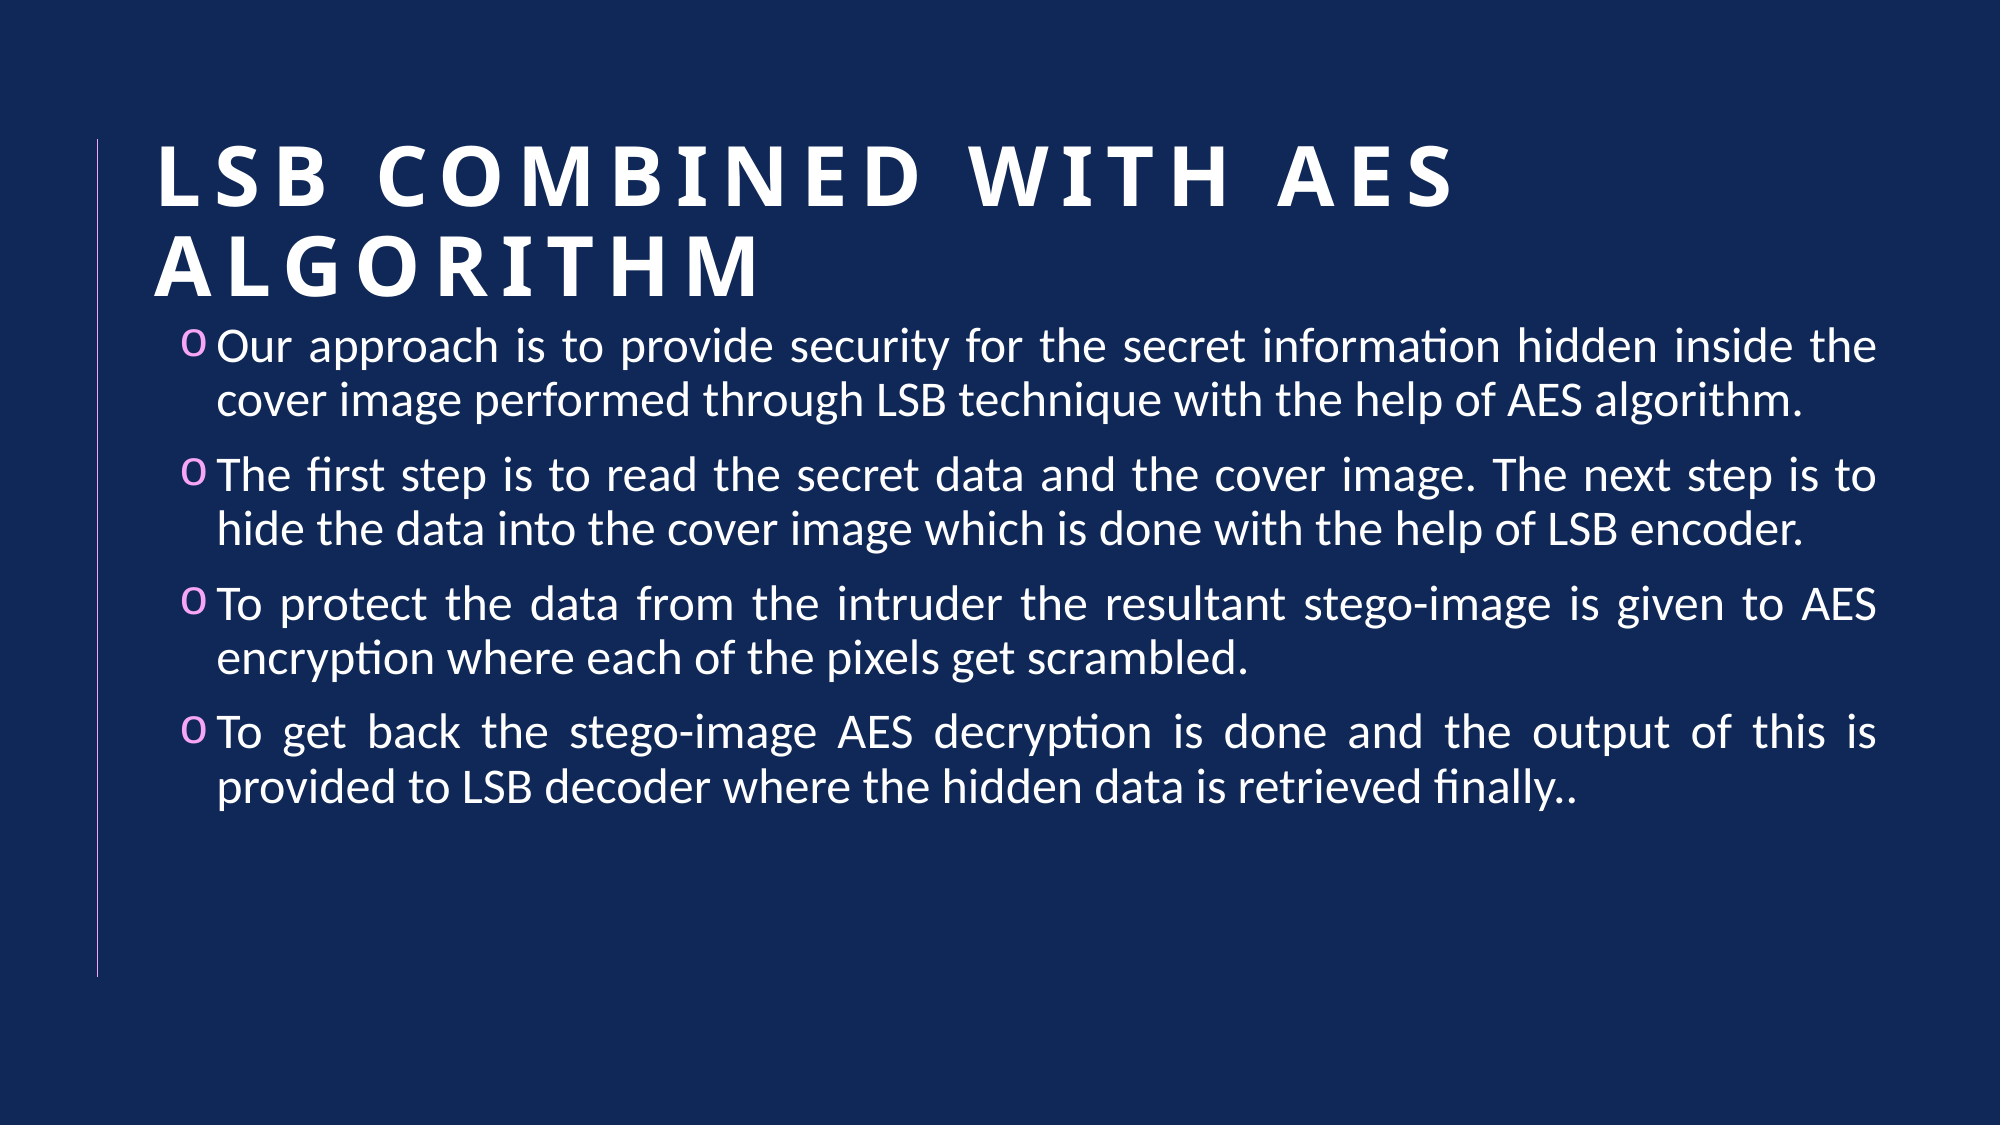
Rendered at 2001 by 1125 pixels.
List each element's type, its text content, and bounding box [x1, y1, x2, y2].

title Lsb combined with aes algorithm [139, 136, 1925, 312]
subtitle Our approach is to provide security for the secret information hidden inside the cover image performed through LSB technique with the help of AES algorithm. The first step is to read the secret data and the cover image. The next step is to hide the data into the cover image which is done with the help of LSB encoder. To protect the data from the intruder the resultant stego-image is given to AES encryption where each of the pixels get scrambled. To get back the stego-image AES decryption is done and the output of this is provided to LSB decoder where the hidden data is retrieved finally.. [163, 311, 1894, 891]
